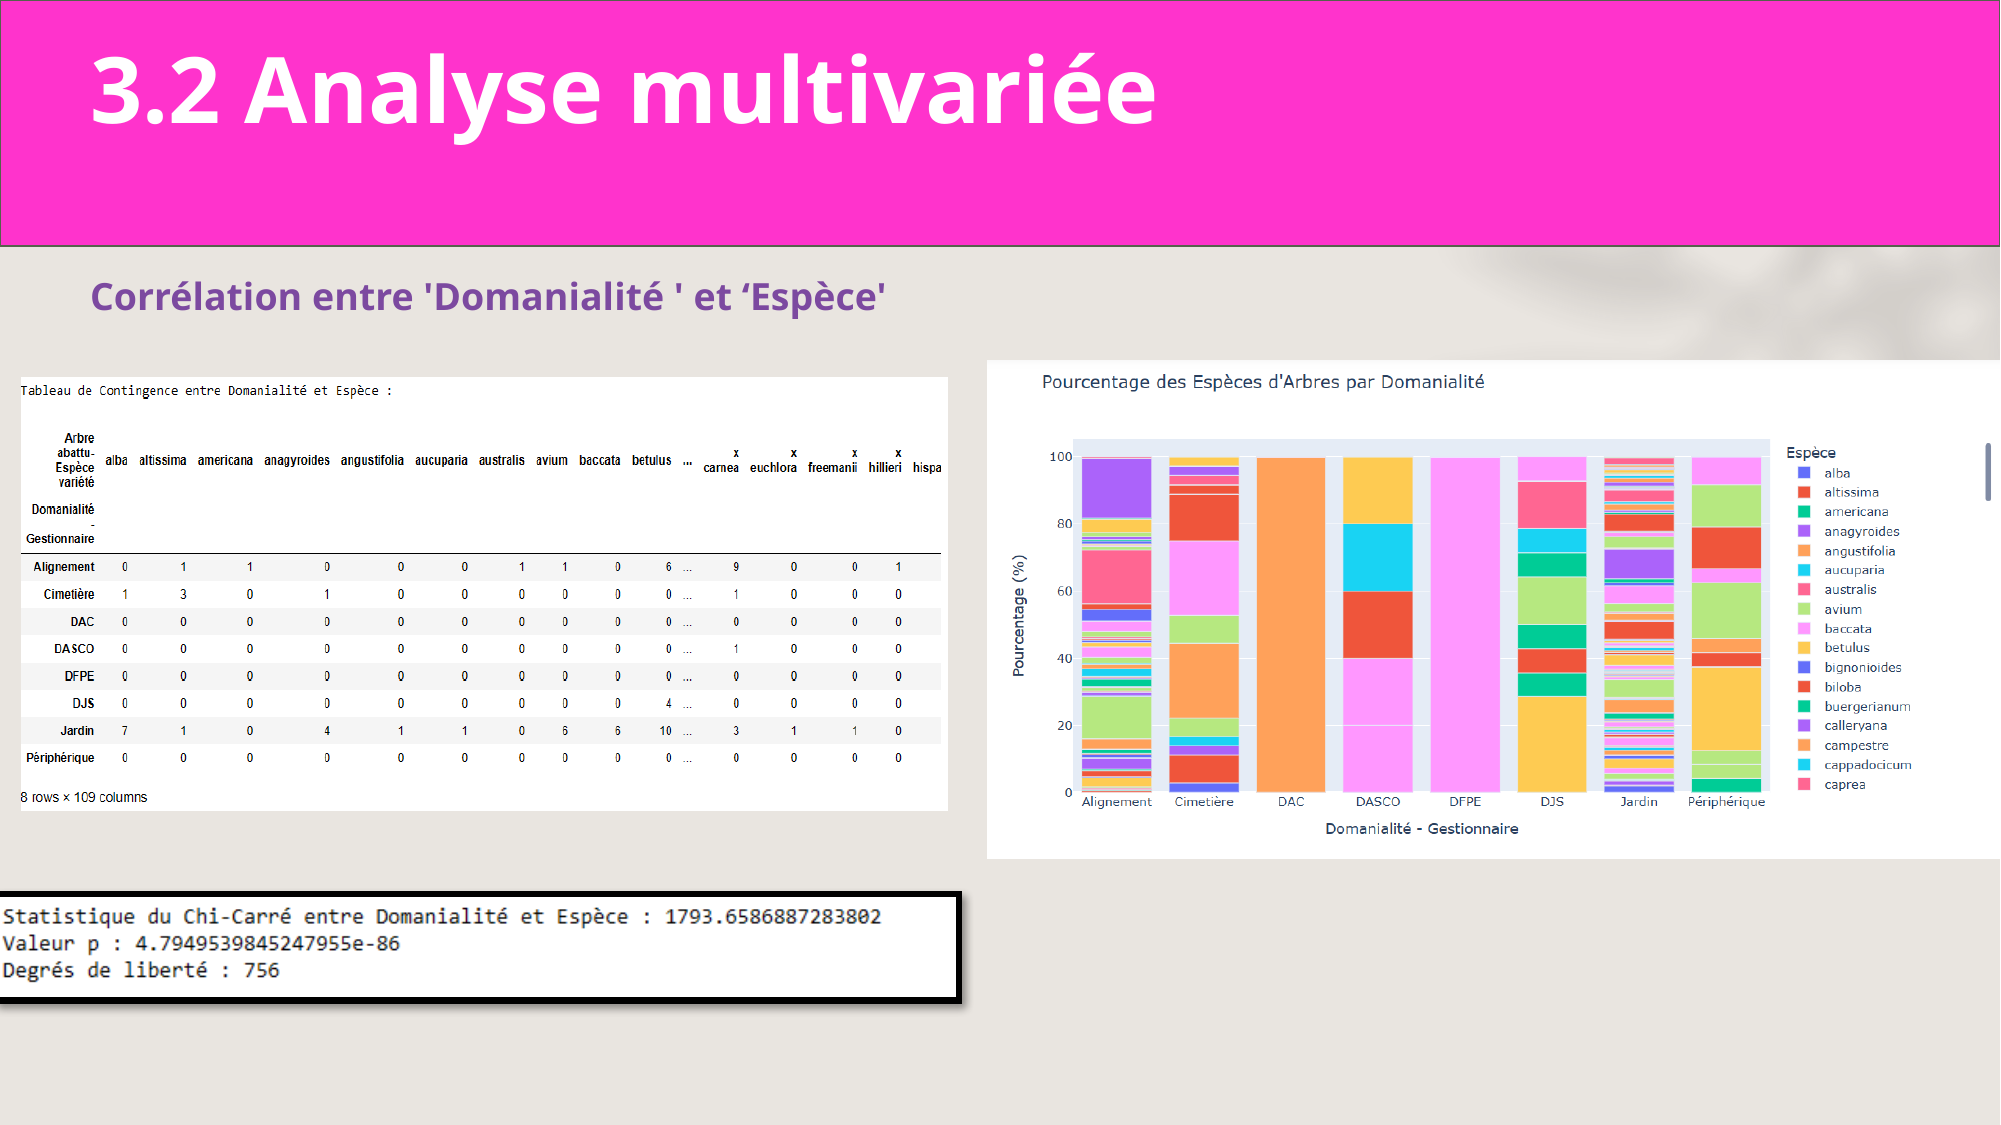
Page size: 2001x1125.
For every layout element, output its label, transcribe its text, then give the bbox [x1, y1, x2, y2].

picture [0, 897, 957, 998]
text_box [0, 0, 2000, 247]
title 3.2 Analyse multivariée [75, 15, 1863, 160]
text_box Corrélation entre 'Domanialité ' et ‘Espèce' [75, 265, 1303, 326]
picture [987, 360, 2000, 859]
picture [21, 377, 948, 811]
